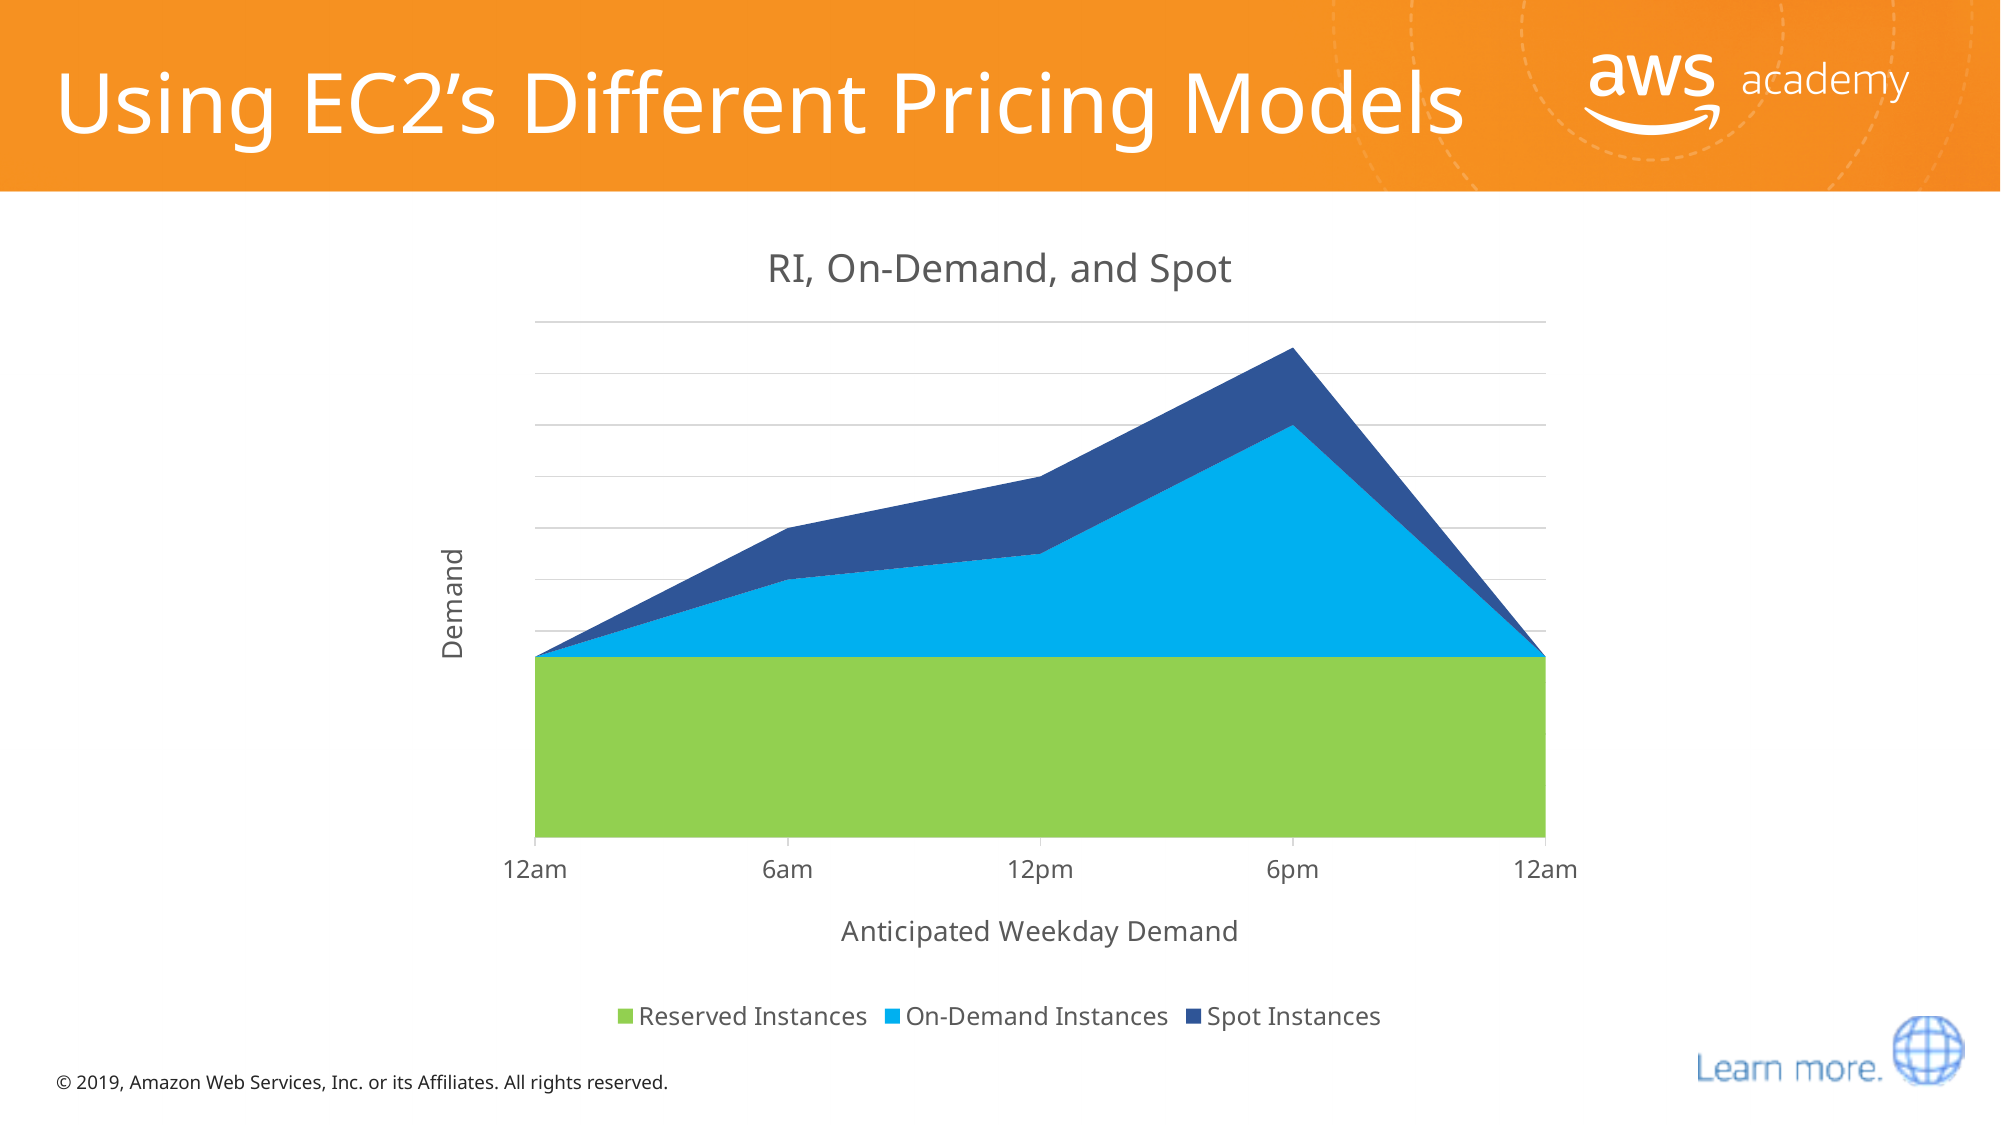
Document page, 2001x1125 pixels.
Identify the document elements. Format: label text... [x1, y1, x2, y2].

picture [0, 0, 2001, 1125]
title Using EC2’s Different Pricing Models [39, 43, 1863, 172]
chart [397, 204, 1603, 1040]
